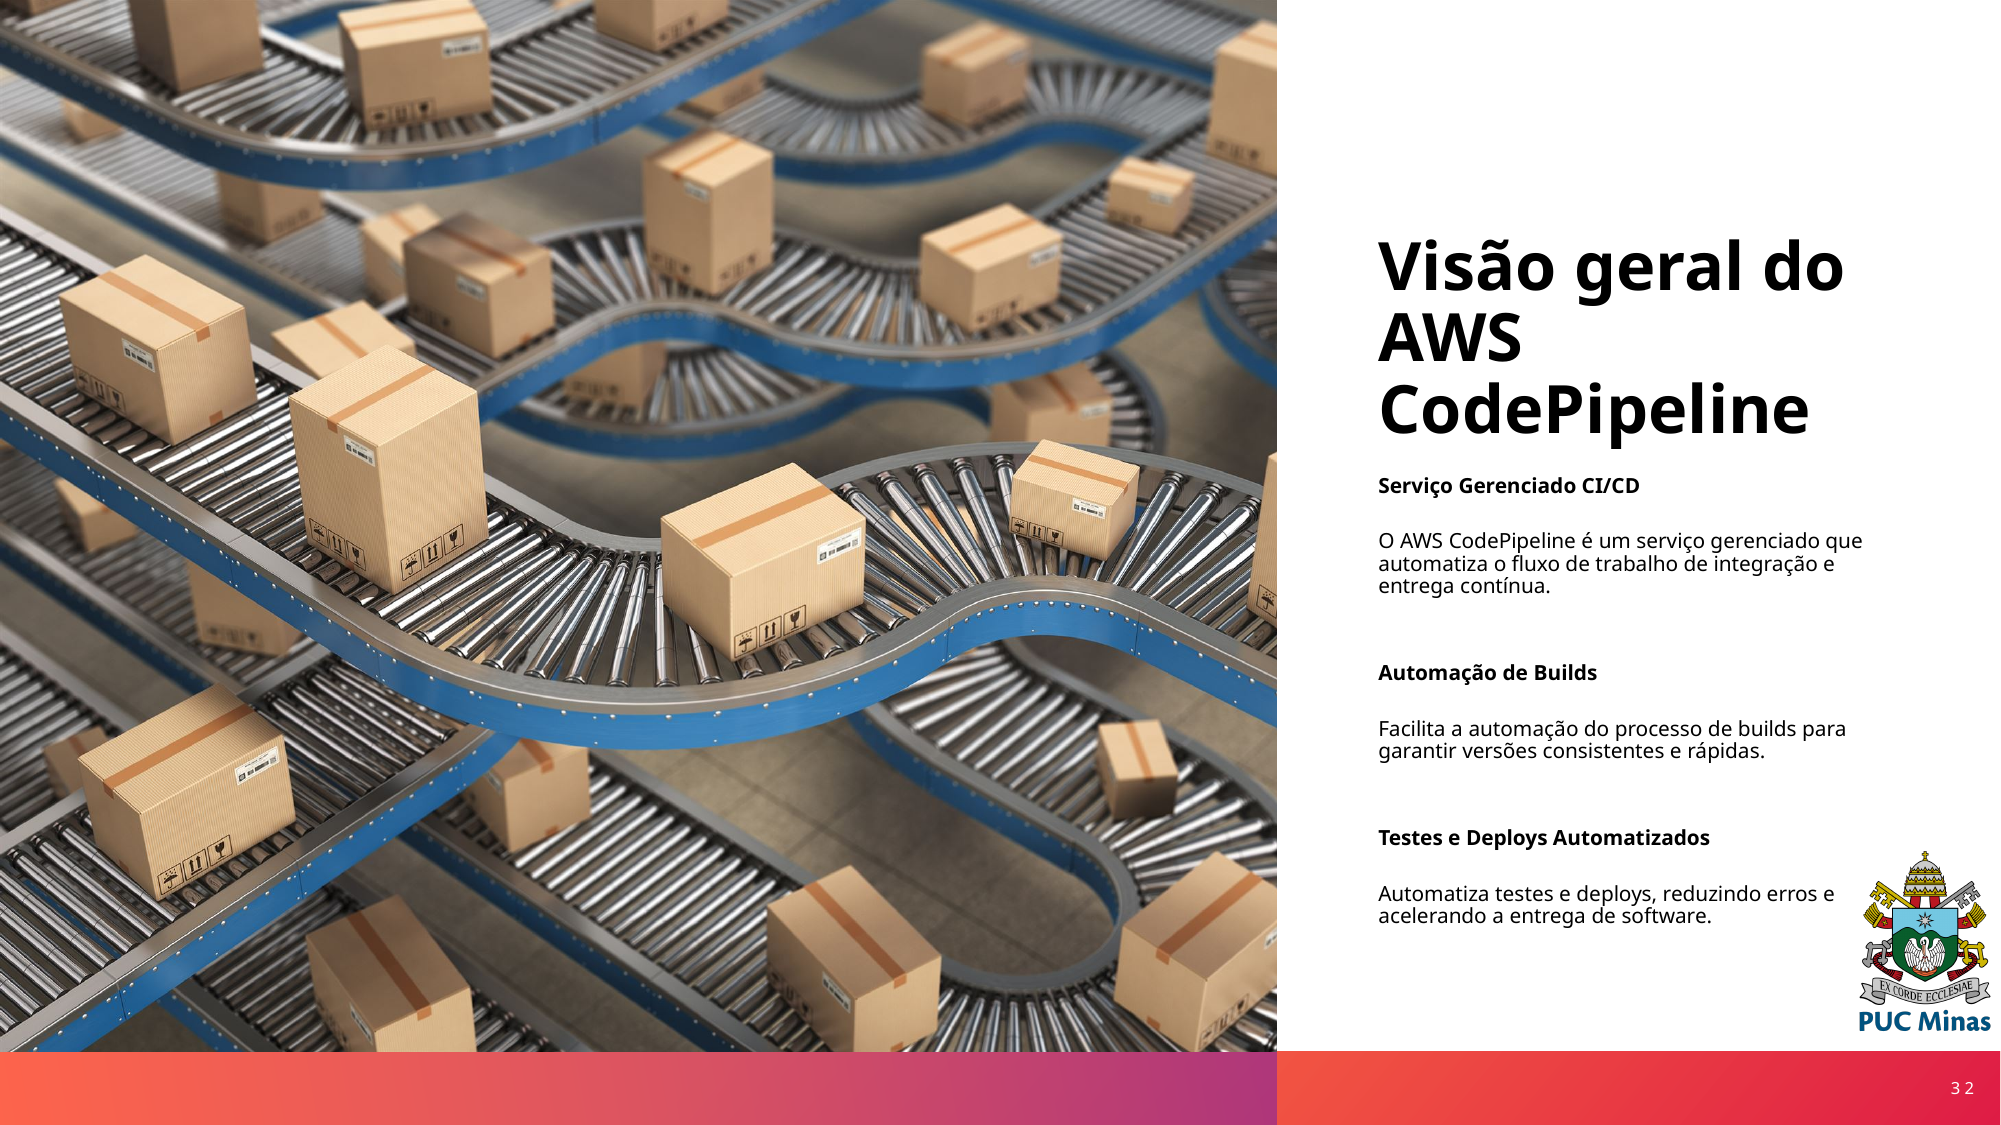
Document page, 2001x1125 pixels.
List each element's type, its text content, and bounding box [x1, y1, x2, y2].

title Visão geral do AWS CodePipeline [1363, 136, 1901, 456]
text_box Serviço Gerenciado CI/CD O AWS CodePipeline é um serviço gerenciado que automatiza o fluxo de trabalho de integração e entrega contínua. Automação de Builds Facilita a automação do processo de builds para garantir versões consistentes e rápidas. Testes e Deploys Automatizados Automatiza testes e deploys, reduzindo erros e acelerando a entrega de software. [1363, 467, 1901, 953]
picture [1850, 839, 2000, 1043]
picture [0, 0, 1277, 1052]
slide_number 32 [1898, 1058, 1989, 1119]
